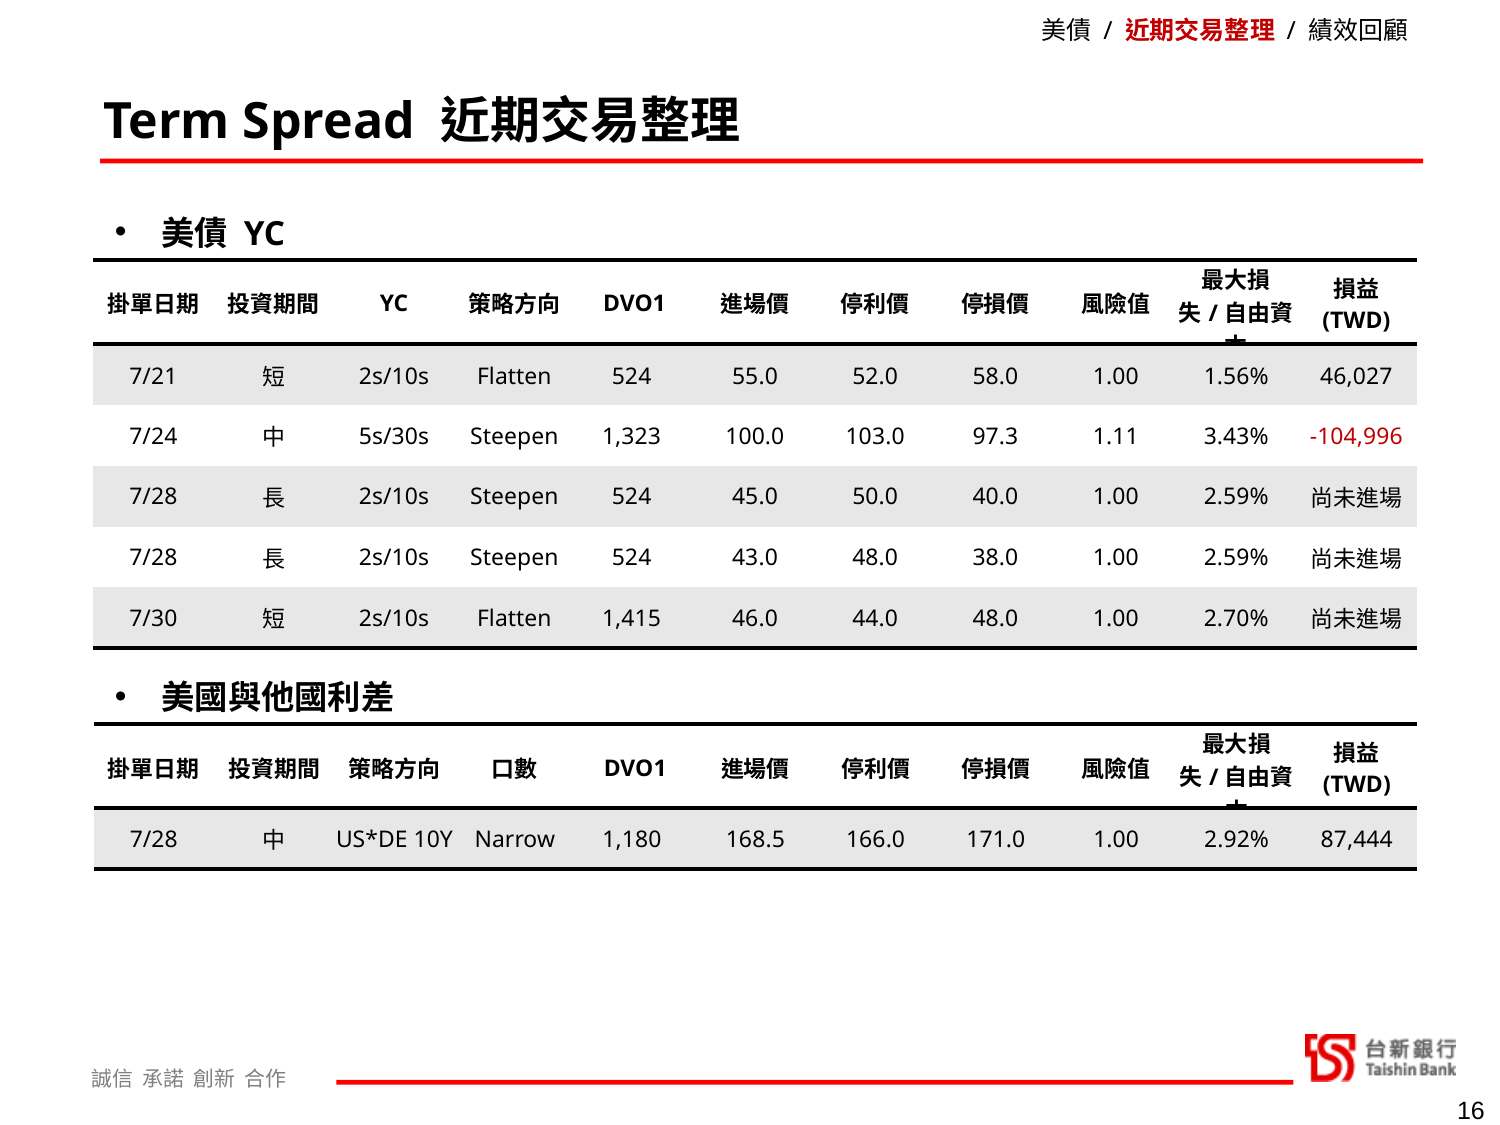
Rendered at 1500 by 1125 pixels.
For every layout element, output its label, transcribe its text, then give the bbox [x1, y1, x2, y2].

table_cell 中 [214, 810, 334, 867]
table_cell 171.0 [936, 810, 1056, 867]
table_cell 1.11 [1056, 405, 1176, 466]
table_cell Steepen [454, 527, 575, 587]
table_header 風險值 [1056, 726, 1176, 806]
table_header 損益 (TWD) [1297, 726, 1417, 806]
table_cell Flatten [454, 587, 575, 646]
text_box 美債 YC [100, 184, 1424, 259]
table_cell 524 [575, 527, 695, 587]
table_cell 166.0 [816, 810, 936, 867]
table_cell 1.56% [1176, 346, 1296, 405]
table_header 掛單日期 [93, 262, 214, 342]
table_header DVO1 [575, 262, 695, 342]
table_cell 7/28 [94, 810, 214, 867]
table_cell 長 [214, 527, 334, 587]
table_cell 524 [575, 466, 695, 527]
table_cell 1.00 [1056, 527, 1176, 587]
table_cell 1.00 [1056, 810, 1176, 867]
table_cell 尚未進場 [1296, 527, 1417, 587]
table_cell 55.0 [695, 346, 815, 405]
table_cell 中 [214, 405, 334, 466]
table_header 損益 (TWD) [1296, 262, 1417, 342]
table_cell Steepen [454, 466, 575, 527]
table_cell 168.5 [695, 810, 816, 867]
table_cell 7/21 [93, 346, 214, 405]
table_cell 87,444 [1297, 810, 1417, 867]
picture [1305, 1034, 1456, 1082]
table_cell 7/28 [93, 527, 214, 587]
table_header 停損價 [935, 262, 1056, 342]
table_cell 1,323 [575, 405, 695, 466]
table_cell Steepen [454, 405, 575, 466]
table_cell 2.59% [1176, 527, 1296, 587]
table_cell Flatten [454, 346, 575, 405]
table_header 口數 [455, 726, 575, 806]
table_header YC [334, 262, 454, 342]
table_header 進場價 [695, 262, 815, 342]
table_cell 5s/30s [334, 405, 454, 466]
table_cell Narrow [455, 810, 575, 867]
table_cell 48.0 [815, 527, 935, 587]
table_header 進場價 [695, 726, 816, 806]
table_cell 48.0 [935, 587, 1056, 646]
table_cell 40.0 [935, 466, 1056, 527]
table_header 最大損失/自由資本 [1176, 262, 1296, 342]
table_cell 2.92% [1176, 810, 1297, 867]
table_cell 45.0 [695, 466, 815, 527]
table_header 停利價 [815, 262, 935, 342]
table_cell 短 [214, 587, 334, 646]
table_cell US*DE 10Y [334, 810, 455, 867]
table_header 策略方向 [454, 262, 575, 342]
table_cell 1.00 [1056, 346, 1176, 405]
table_cell 43.0 [695, 527, 815, 587]
table_header 停利價 [816, 726, 936, 806]
table_cell 7/24 [93, 405, 214, 466]
table_cell 短 [214, 346, 334, 405]
table_header DVO1 [575, 726, 695, 806]
table_cell 58.0 [935, 346, 1056, 405]
table_cell 100.0 [695, 405, 815, 466]
table_cell 46,027 [1296, 346, 1417, 405]
text_box Term Spread 近期交易整理 [88, 81, 1424, 157]
table_header 風險值 [1056, 262, 1176, 342]
table_cell 尚未進場 [1296, 587, 1417, 646]
table_header 投資期間 [214, 726, 334, 806]
table_cell 1,180 [575, 810, 695, 867]
table_cell 1.00 [1056, 587, 1176, 646]
table_cell 524 [575, 346, 695, 405]
text_box 美國與他國利差 [100, 648, 1424, 724]
table_cell 7/28 [93, 466, 214, 527]
table_cell 1.00 [1056, 466, 1176, 527]
text_box 美債 / 近期交易整理 / 績效回顧 [643, 7, 1424, 52]
slide_number 16 [1423, 1087, 1500, 1123]
table_cell 103.0 [815, 405, 935, 466]
table_header 策略方向 [334, 726, 455, 806]
table_cell 46.0 [695, 587, 815, 646]
table_cell 2s/10s [334, 346, 454, 405]
table_cell 2.59% [1176, 466, 1296, 527]
table_header 掛單日期 [94, 726, 214, 806]
table_cell 7/30 [93, 587, 214, 646]
table_cell 長 [214, 466, 334, 527]
table_cell 2.70% [1176, 587, 1296, 646]
table_cell 2s/10s [334, 527, 454, 587]
table_header 最大損失/自由資本 [1176, 726, 1297, 806]
table_cell 50.0 [815, 466, 935, 527]
table_cell 52.0 [815, 346, 935, 405]
table_cell 2s/10s [334, 466, 454, 527]
table_cell 1,415 [575, 587, 695, 646]
table_cell 3.43% [1176, 405, 1296, 466]
table_cell -104,996 [1296, 405, 1417, 466]
table_header 投資期間 [214, 262, 334, 342]
table_header 停損價 [936, 726, 1056, 806]
table_cell 2s/10s [334, 587, 454, 646]
table_cell 97.3 [935, 405, 1056, 466]
table_cell 38.0 [935, 527, 1056, 587]
table_cell 44.0 [815, 587, 935, 646]
table_cell 尚未進場 [1296, 466, 1417, 527]
